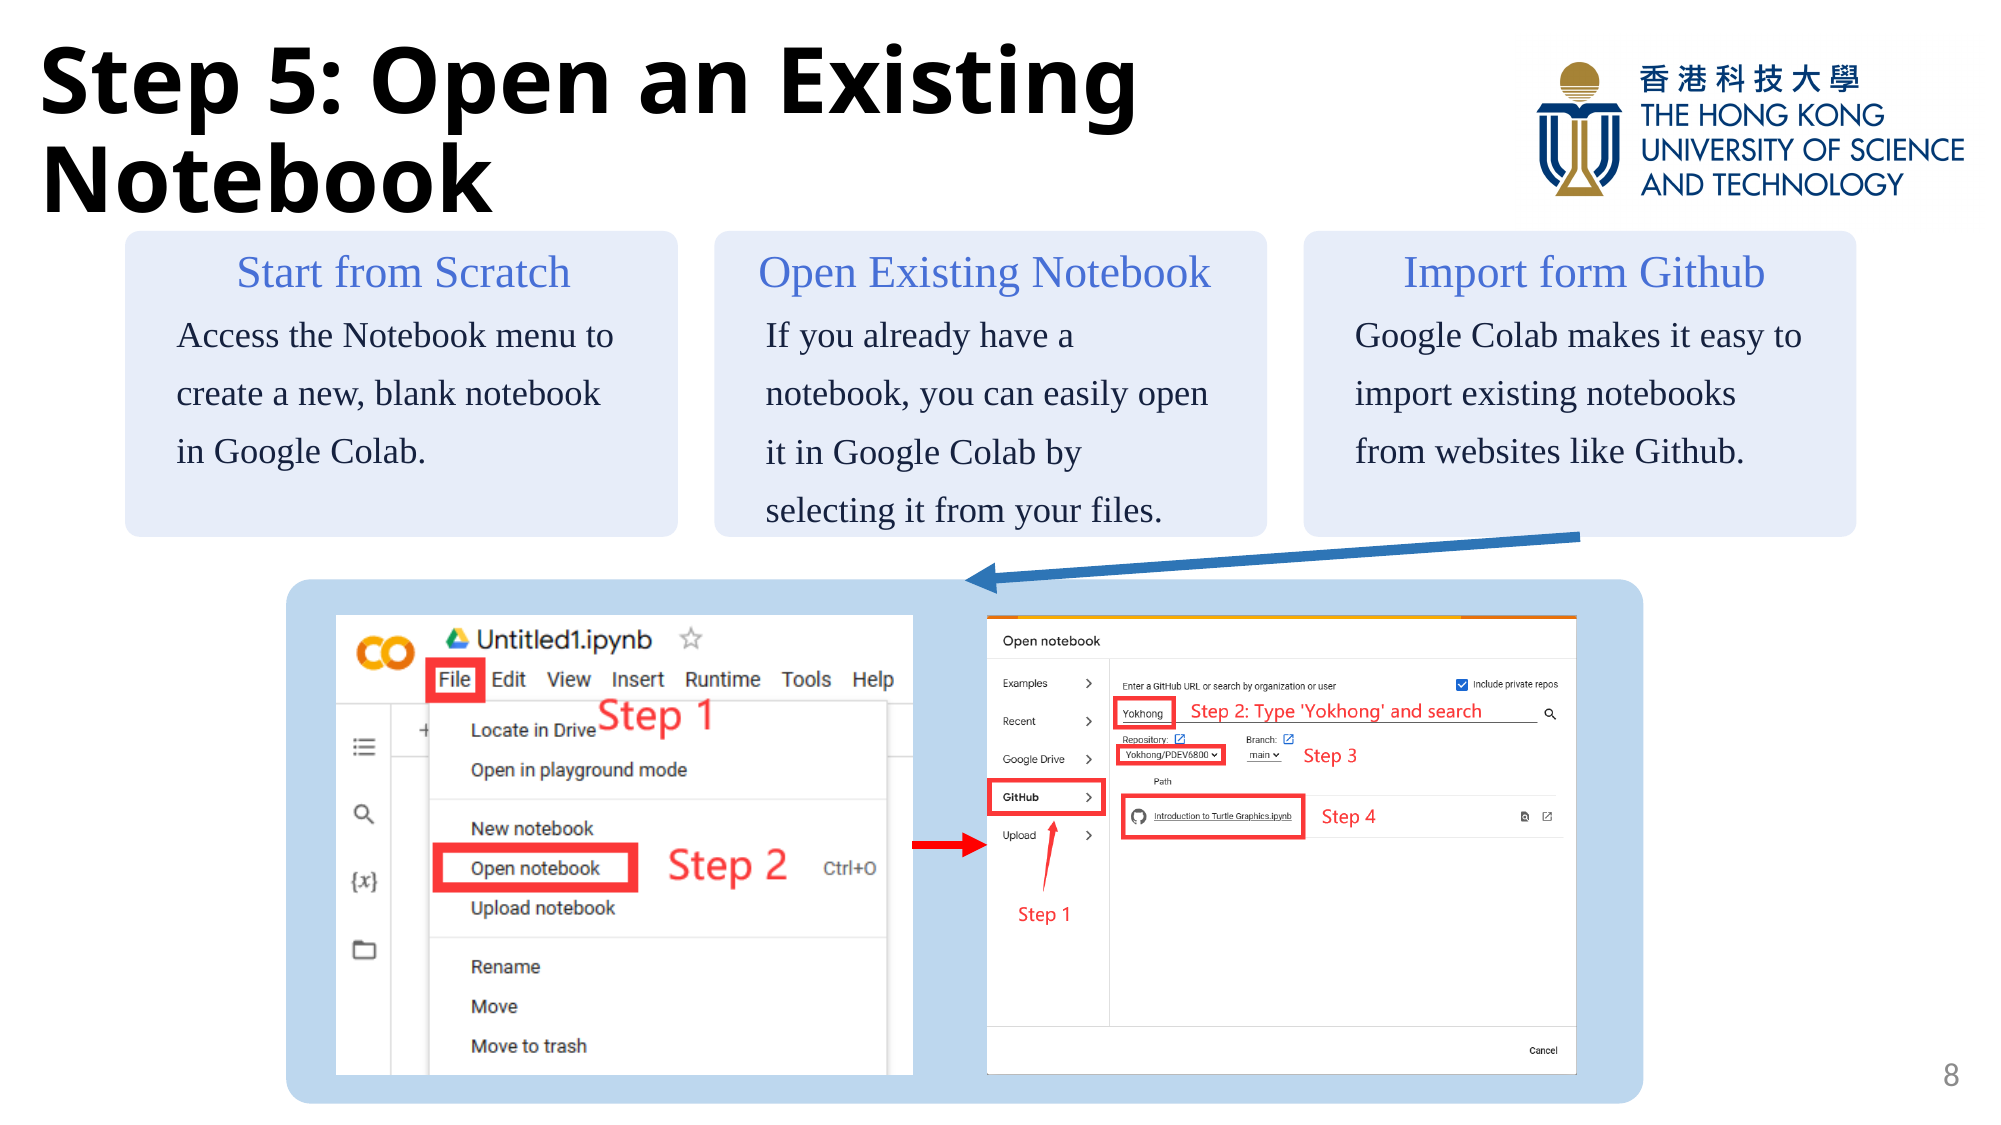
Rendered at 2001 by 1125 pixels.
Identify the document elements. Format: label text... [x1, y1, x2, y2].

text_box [964, 536, 1580, 581]
text_box [125, 230, 678, 537]
text_box If you already have a notebook, you can easily open it in Google Colab by selecting it from your files. [750, 288, 1231, 523]
title Step 5: Open an Existing Notebook [24, 24, 1540, 242]
picture [1540, 33, 1985, 233]
picture [987, 615, 1577, 1075]
picture [336, 615, 913, 1075]
slide_number 8 [1524, 1042, 1975, 1103]
text_box Access the Notebook menu to create a new, blank notebook in Google Colab. [161, 288, 642, 464]
text_box Open Existing Notebook [743, 231, 1239, 289]
text_box [286, 579, 1644, 1104]
text_box Google Colab makes it easy to import existing notebooks from websites like Github. [1340, 288, 1820, 581]
text_box Import form Github [1388, 231, 1772, 288]
text_box [1303, 230, 1857, 537]
text_box Start from Scratch [221, 231, 582, 288]
text_box [714, 230, 1268, 537]
